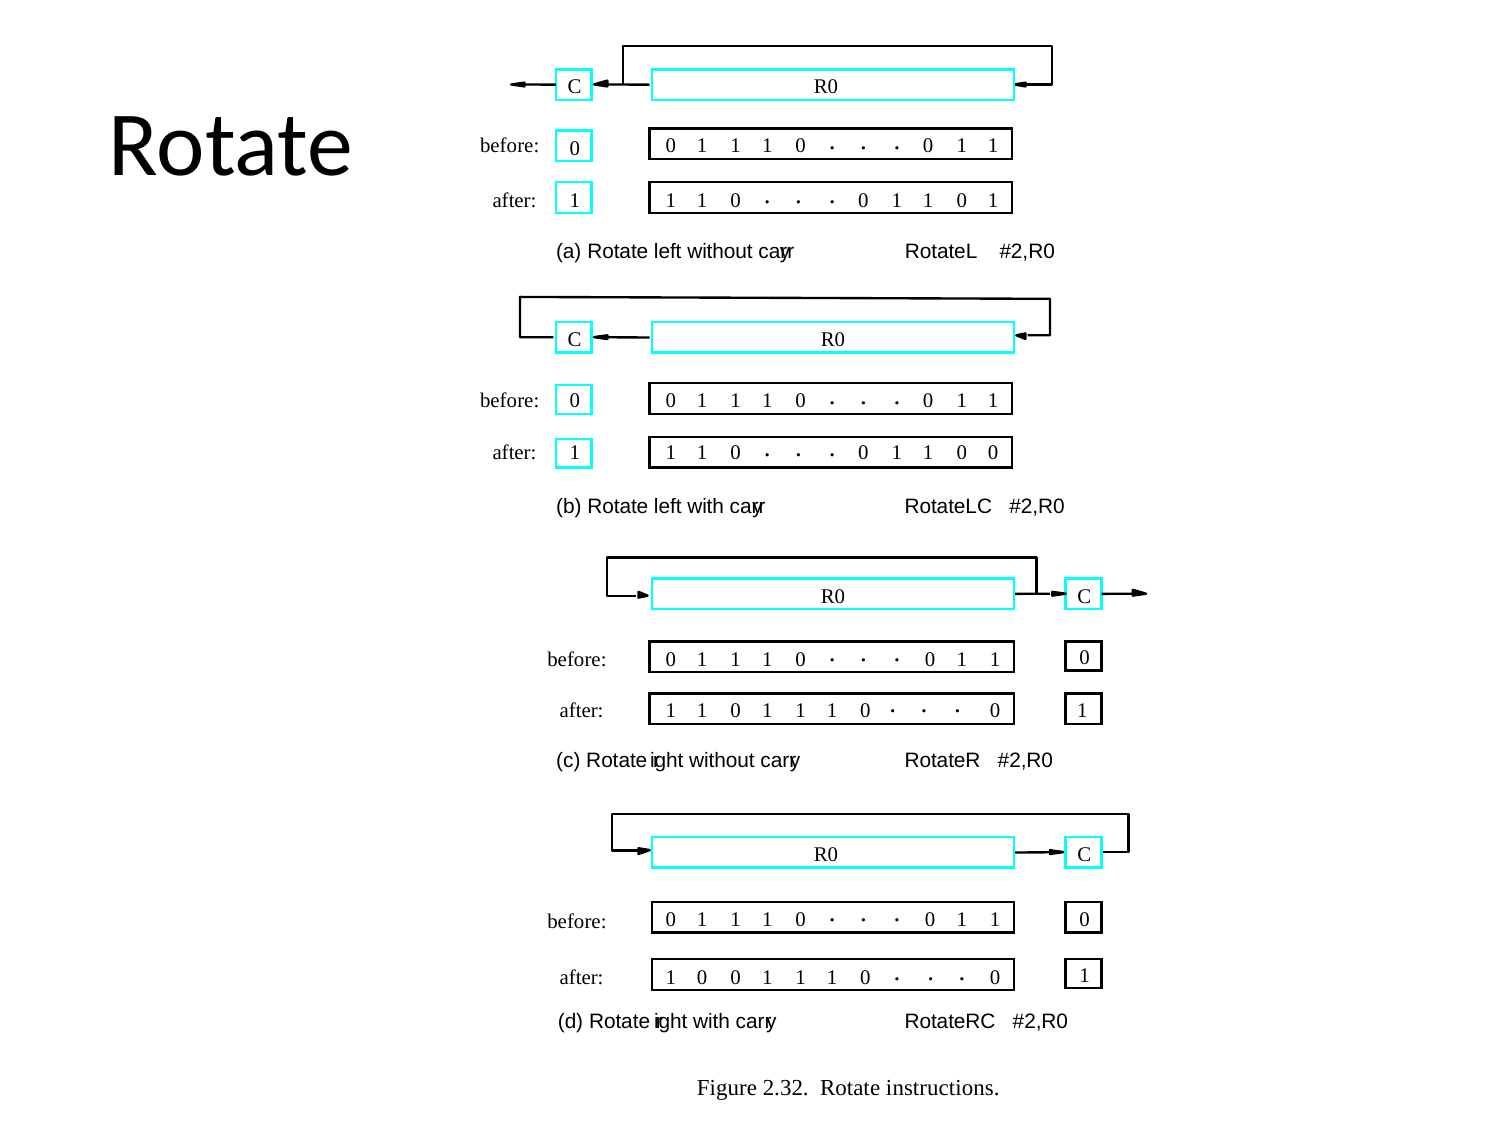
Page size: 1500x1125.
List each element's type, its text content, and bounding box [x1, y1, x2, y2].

title Rotate [74, 44, 388, 233]
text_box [477, 46, 1147, 1101]
